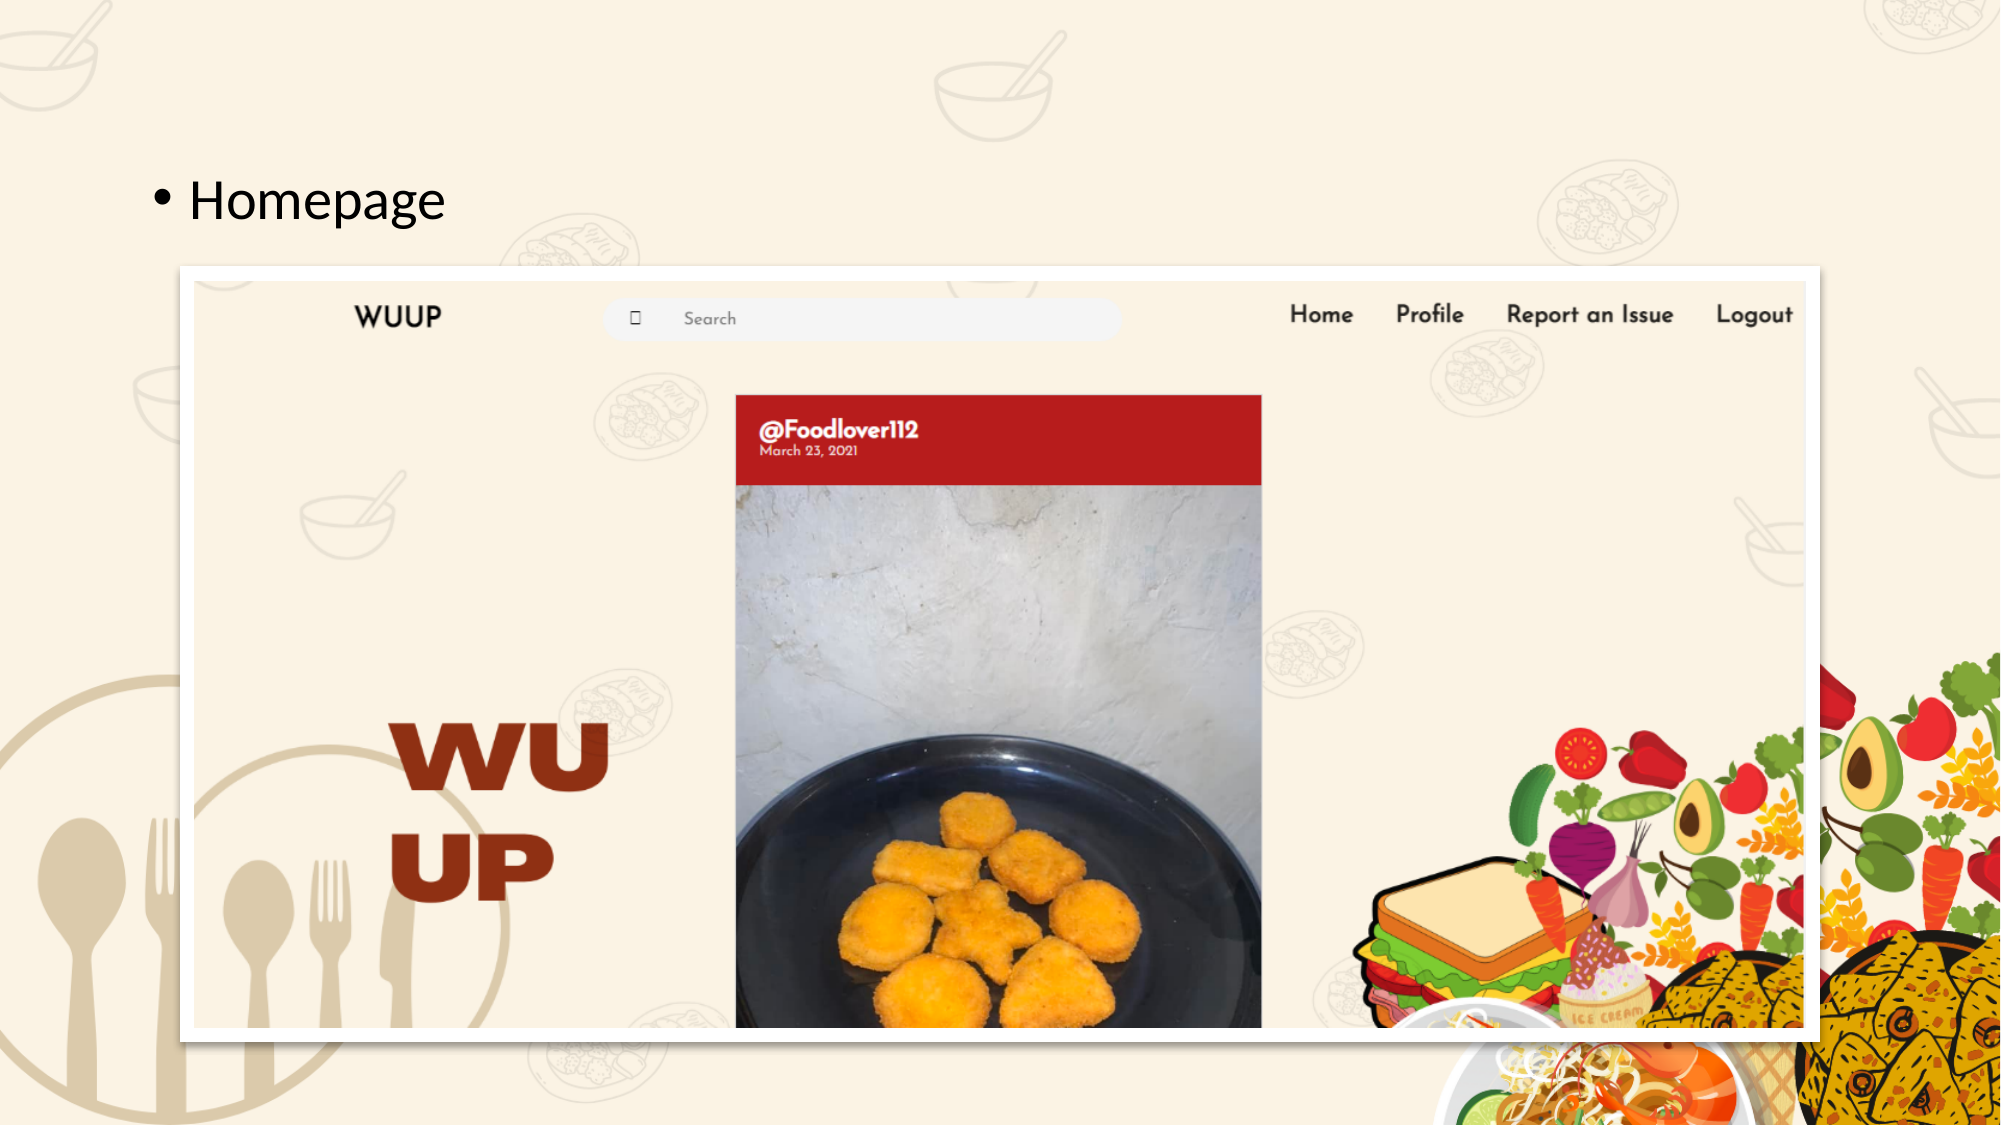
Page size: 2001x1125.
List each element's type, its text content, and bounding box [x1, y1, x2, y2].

list Homepage [137, 161, 1863, 876]
picture [0, 0, 2001, 1125]
